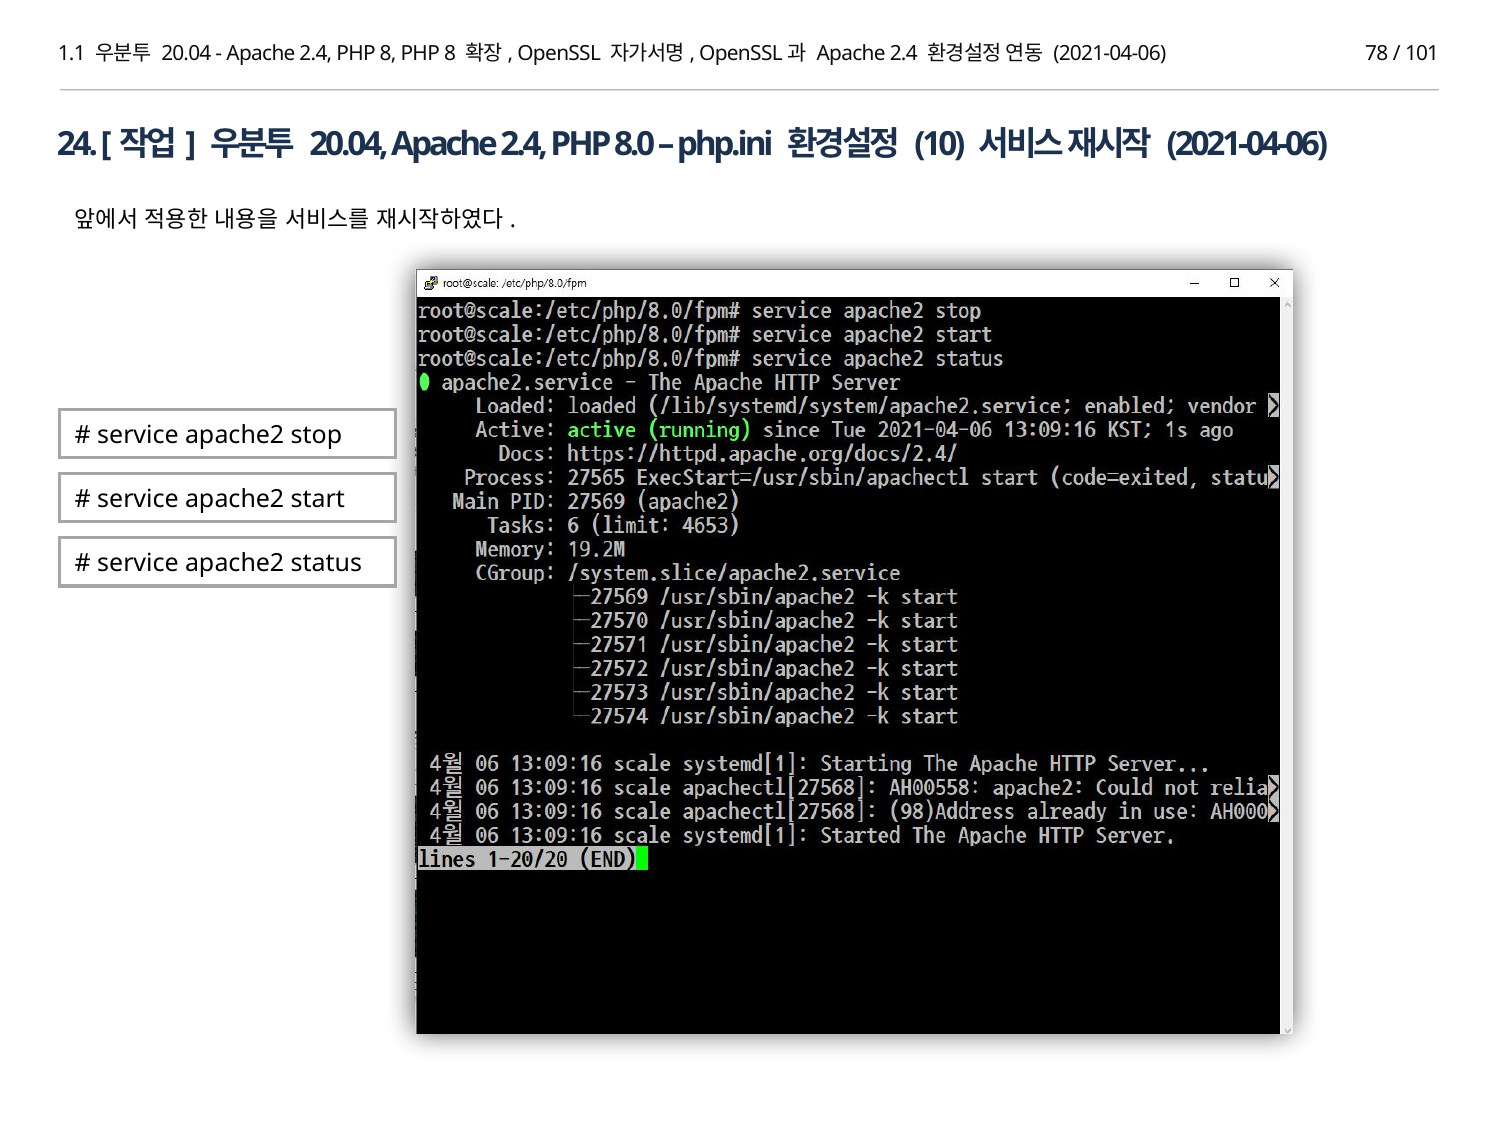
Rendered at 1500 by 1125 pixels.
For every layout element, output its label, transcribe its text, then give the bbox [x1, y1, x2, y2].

text_box # service apache2 start [58, 471, 397, 524]
text_box # service apache2 status [58, 535, 397, 588]
text_box 앞에서 적용한 내용을 서비스를 재시작하였다. [59, 195, 1450, 241]
text_box # service apache2 stop [58, 407, 397, 460]
text_box 1.1 우분투 20.04 - Apache 2.4, PHP 8, PHP 8 확장, OpenSSL 자가서명, OpenSSL과 Apache 2.4 환경설정 연동 (2021-04-06) [43, 32, 1193, 72]
text_box 24. [작업] 우분투 20.04, Apache 2.4, PHP 8.0 – php.ini 환경설정 (10) 서비스 재시작 (2021-04-06) [42, 114, 1439, 211]
picture [414, 269, 1293, 1034]
text_box 78 / 101 [1193, 31, 1454, 75]
